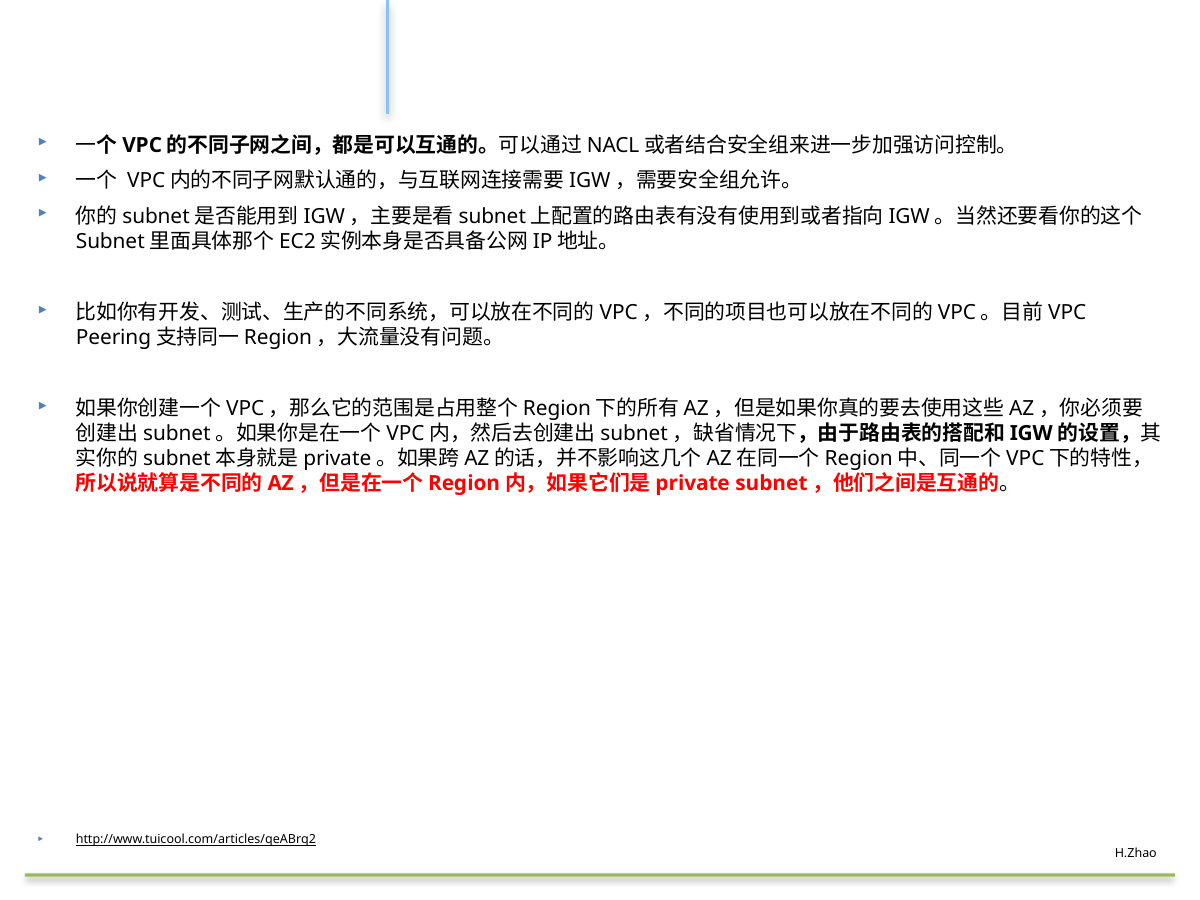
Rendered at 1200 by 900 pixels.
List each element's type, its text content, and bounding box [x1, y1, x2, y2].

list 一个VPC的不同子网之间，都是可以互通的。可以通过NACL或者结合安全组来进一步加强访问控制。 一个 VPC内的不同子网默认通的，与互联网连接需要IGW，需要安全组允许。 你的subnet是否能用到IGW，主要是看subnet上配置的路由表有没有使用到或者指向IGW。当然还要看你的这个Subnet里面具体那个EC2实例本身是否具备公网IP地址。 比如你有开发、测试、生产的不同系统，可以放在不同的VPC，不同的项目也可以放在不同的VPC。目前VPC Peering支持同一Region，大流量没有问题。 如果你创建一个VPC，那么它的范围是占用整个Region下的所有AZ，但是如果你真的要去使用这些AZ，你必须要创建出subnet。如果你是在一个VPC内，然后去创建出subnet，缺省情况下，由于路由表的搭配和IGW的设置，其实你的subnet本身就是private。如果跨AZ的话，并不影响这几个AZ在同一个Region中、同一个VPC下的特性，所以说就算是不同的AZ，但是在一个Region内，如果它们是private subnet，他们之间是互通的。 [24, 125, 1175, 813]
list http://www.tuicool.com/articles/qeABrq2 [24, 825, 1175, 863]
